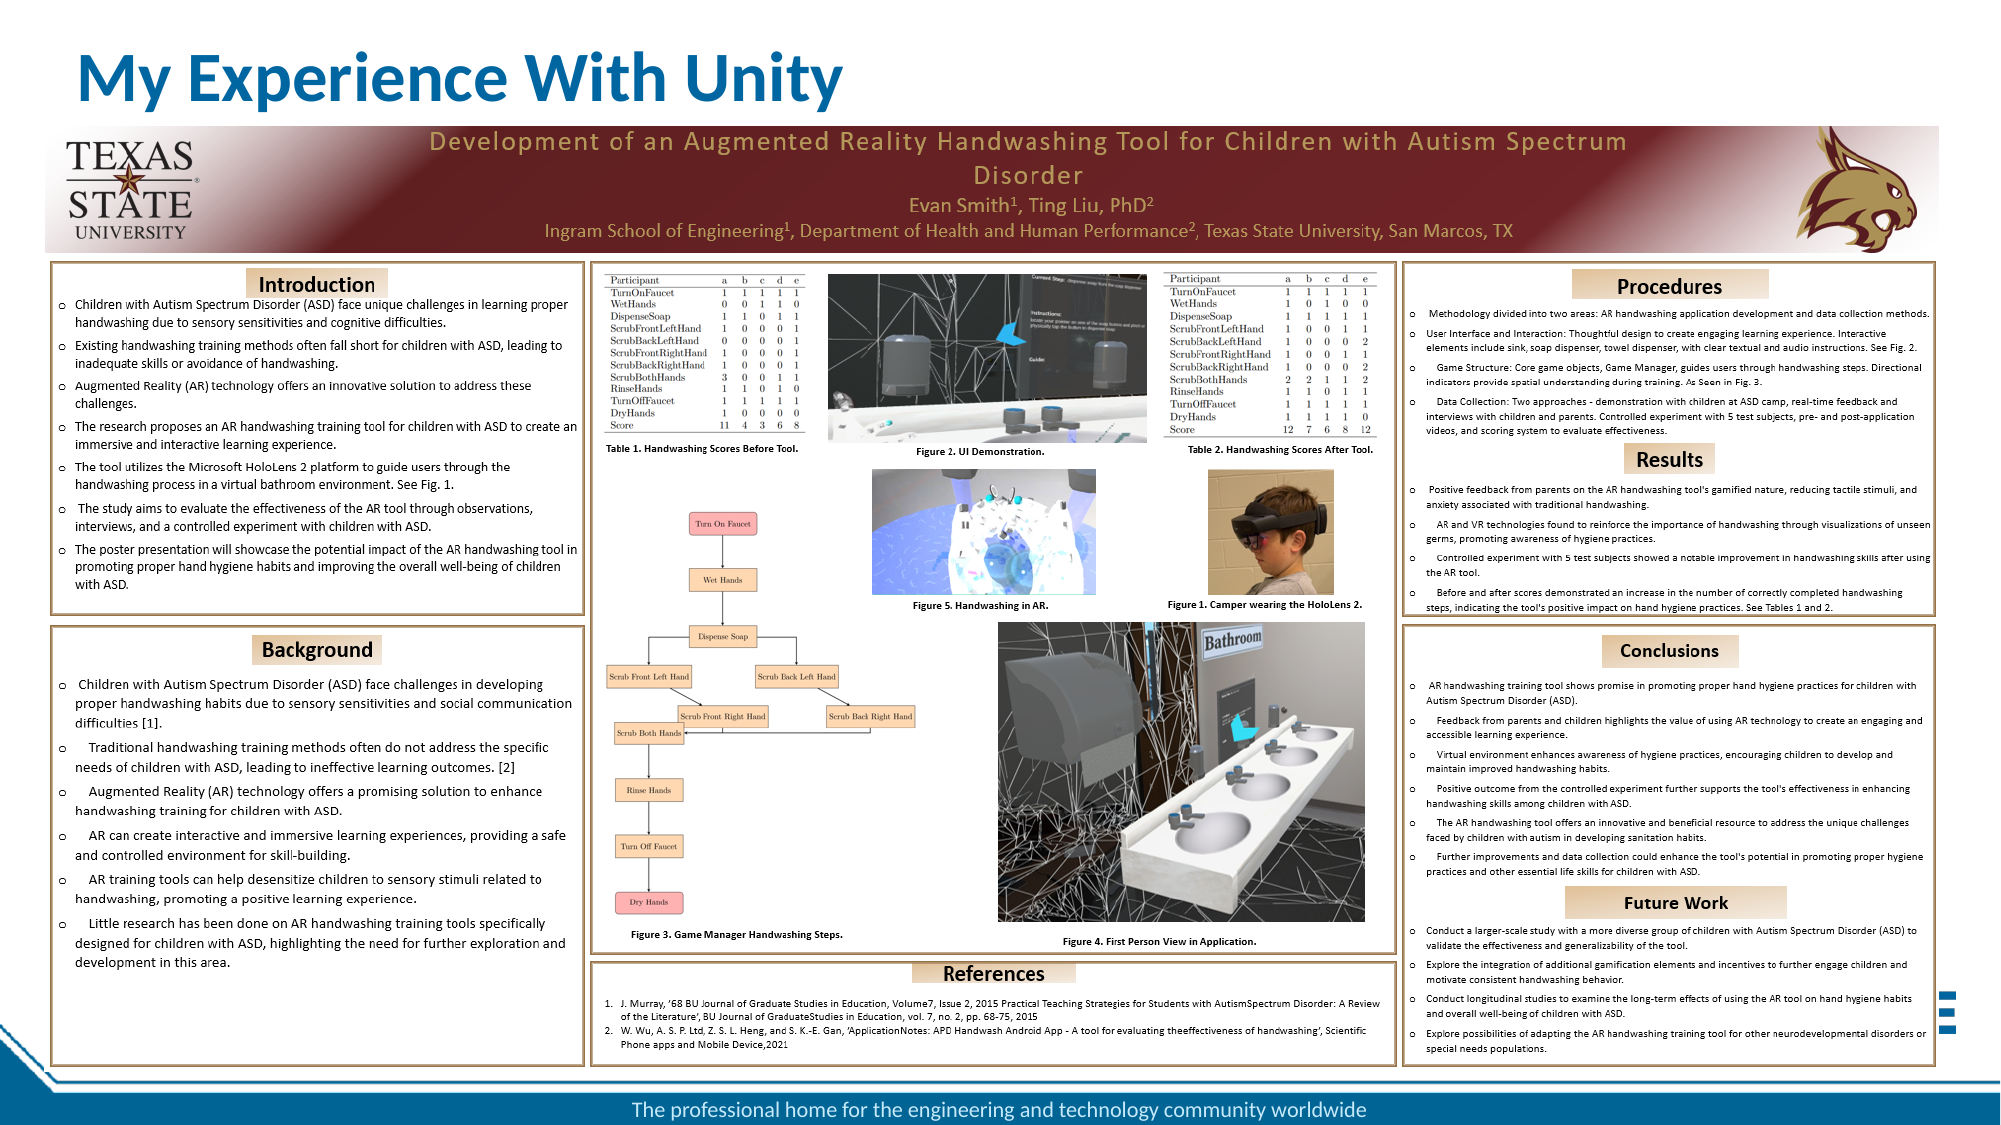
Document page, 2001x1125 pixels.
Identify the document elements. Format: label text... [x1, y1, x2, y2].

title My Experience With Unity [61, 33, 1956, 127]
picture [0, 1029, 2001, 1092]
picture [0, 126, 2001, 1081]
